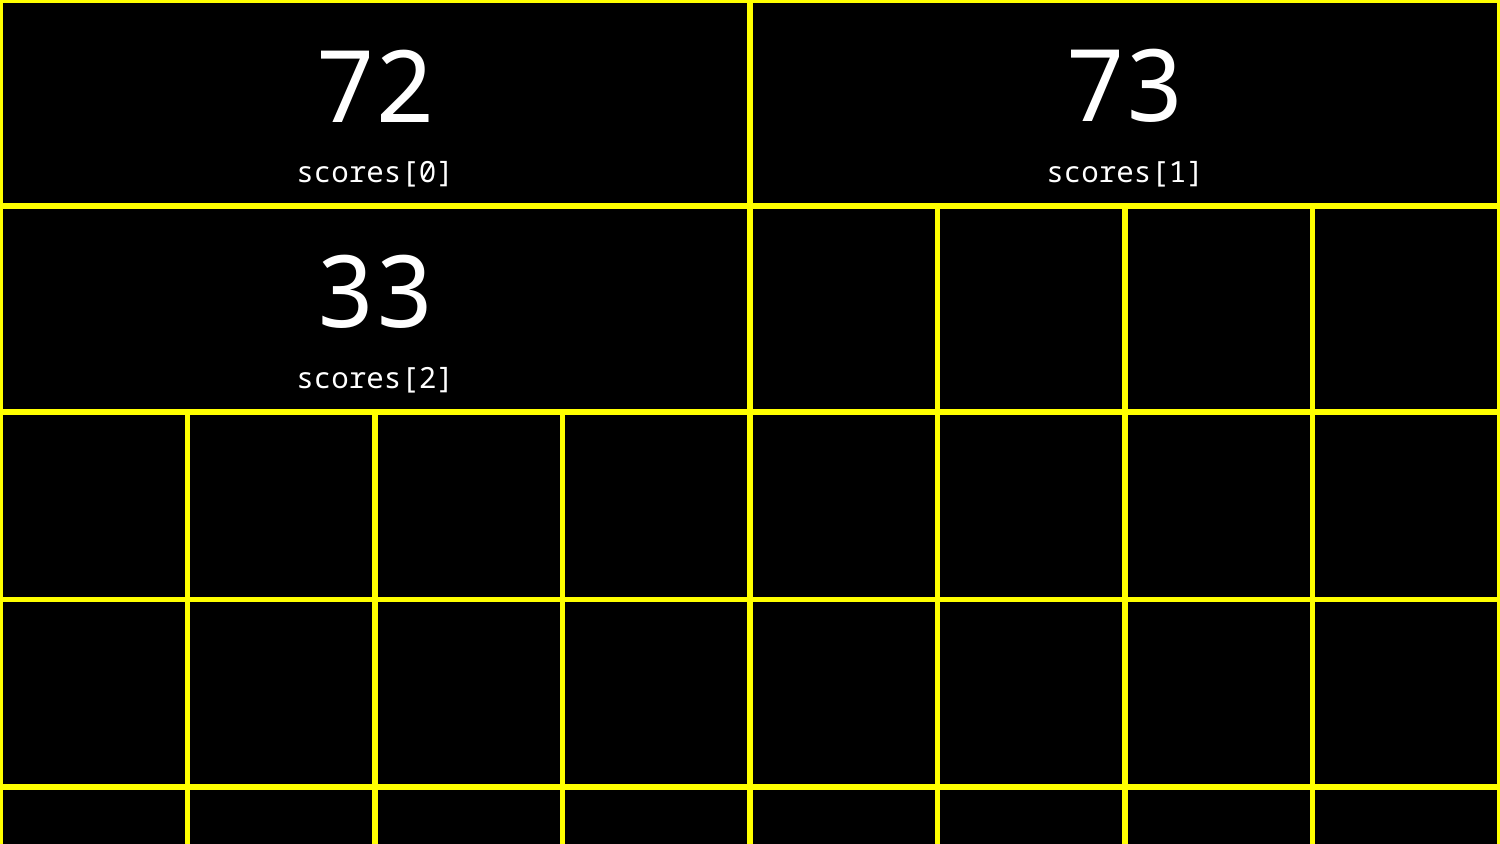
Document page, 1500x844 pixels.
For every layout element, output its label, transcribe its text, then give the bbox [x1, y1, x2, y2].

table_cell [940, 790, 1122, 844]
table_cell [3, 790, 185, 844]
table_cell [1315, 415, 1497, 597]
table_cell [753, 415, 935, 597]
table_cell [190, 790, 372, 844]
table_cell [1128, 415, 1310, 597]
table_cell [378, 602, 560, 784]
table_cell [940, 209, 1122, 409]
table_cell [940, 415, 1122, 597]
table_cell [940, 602, 1122, 784]
table_cell [190, 602, 372, 784]
table_cell [565, 415, 747, 597]
table_cell [1128, 209, 1310, 409]
table_cell [1315, 790, 1497, 844]
table_cell [1315, 602, 1497, 784]
table_cell [3, 415, 185, 597]
table_header 73 scores[1] [753, 3, 1497, 203]
table_cell [1128, 790, 1310, 844]
table_cell 33 scores[2] [3, 209, 747, 409]
table_cell [1128, 602, 1310, 784]
table_cell [378, 415, 560, 597]
table_cell [378, 790, 560, 844]
table_cell [190, 415, 372, 597]
table_header 72 scores[0] [3, 3, 747, 203]
table_cell [565, 602, 747, 784]
table_cell [753, 209, 935, 409]
table_cell [753, 790, 935, 844]
table_cell [3, 602, 185, 784]
table_cell [565, 790, 747, 844]
table_cell [753, 602, 935, 784]
table_cell [1315, 209, 1497, 409]
